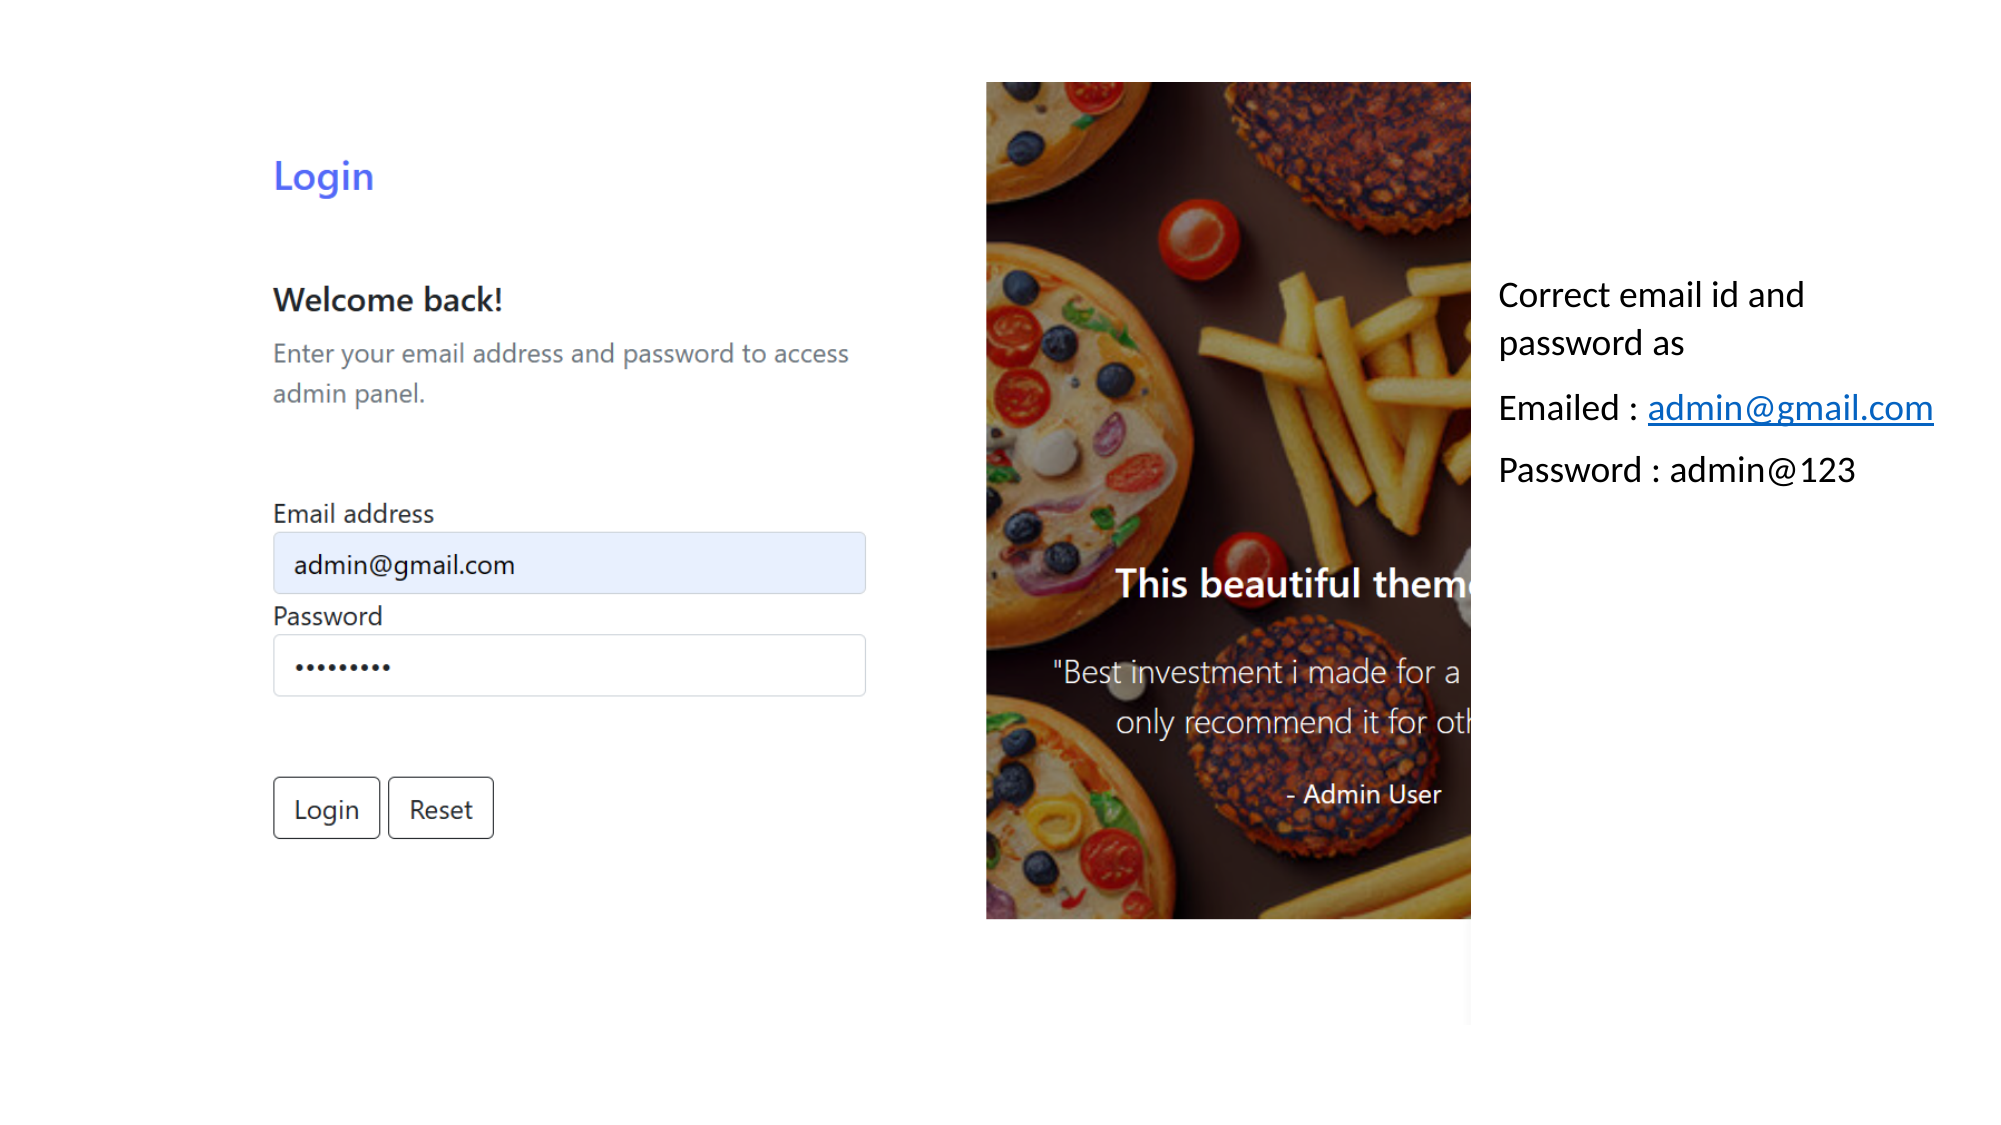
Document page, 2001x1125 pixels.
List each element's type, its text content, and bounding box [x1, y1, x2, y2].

picture [123, 82, 1471, 1025]
text_box Correct email id and password as Emailed : admin@gmail.com Password : admin@123 [1483, 259, 1965, 498]
